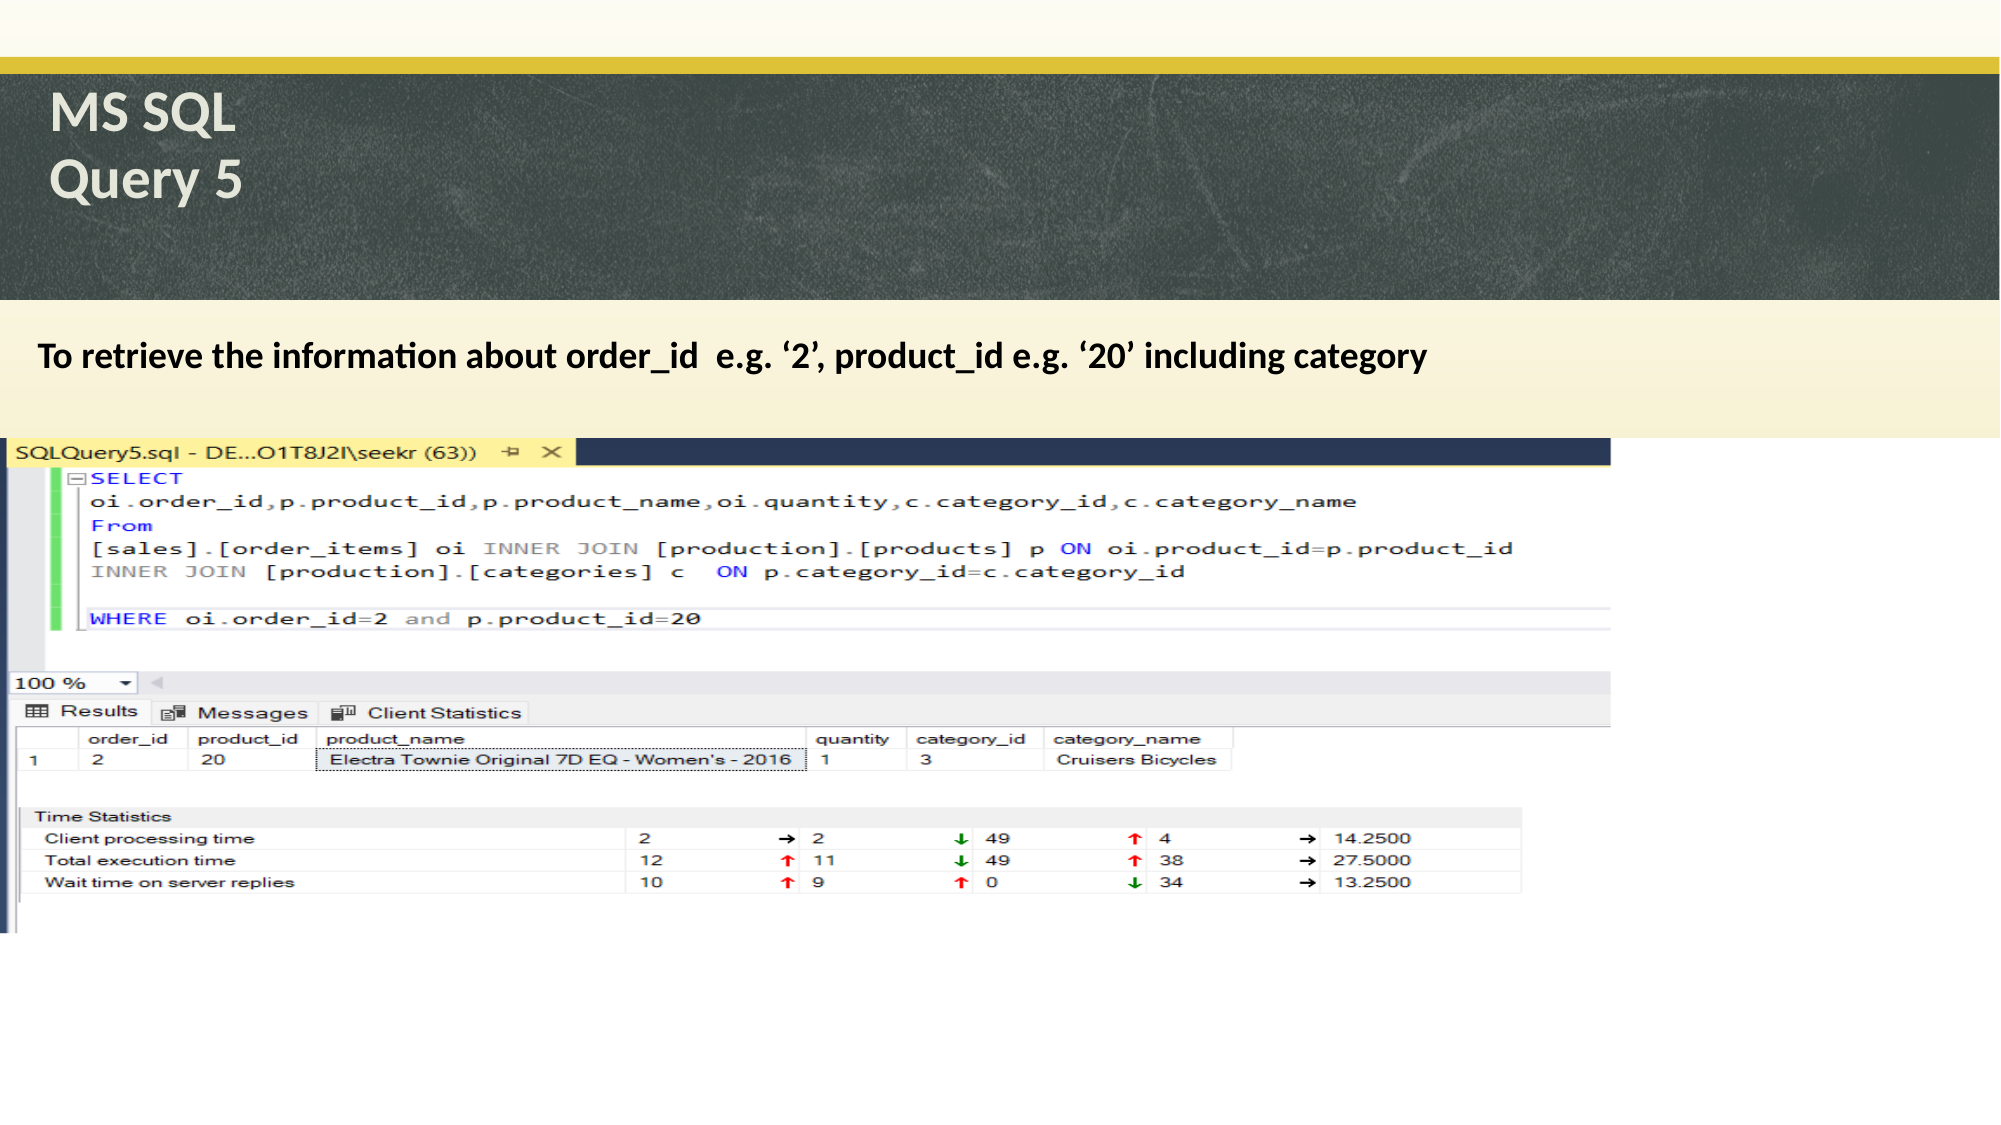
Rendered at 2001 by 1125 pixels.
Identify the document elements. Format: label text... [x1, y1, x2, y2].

picture [0, 74, 2000, 300]
title MS SQL Query 5 [34, 69, 325, 221]
list To retrieve the information about order_id e.g. ‘2’, product_id e.g. ‘20’ including category [22, 317, 1782, 407]
picture [0, 437, 2000, 1125]
